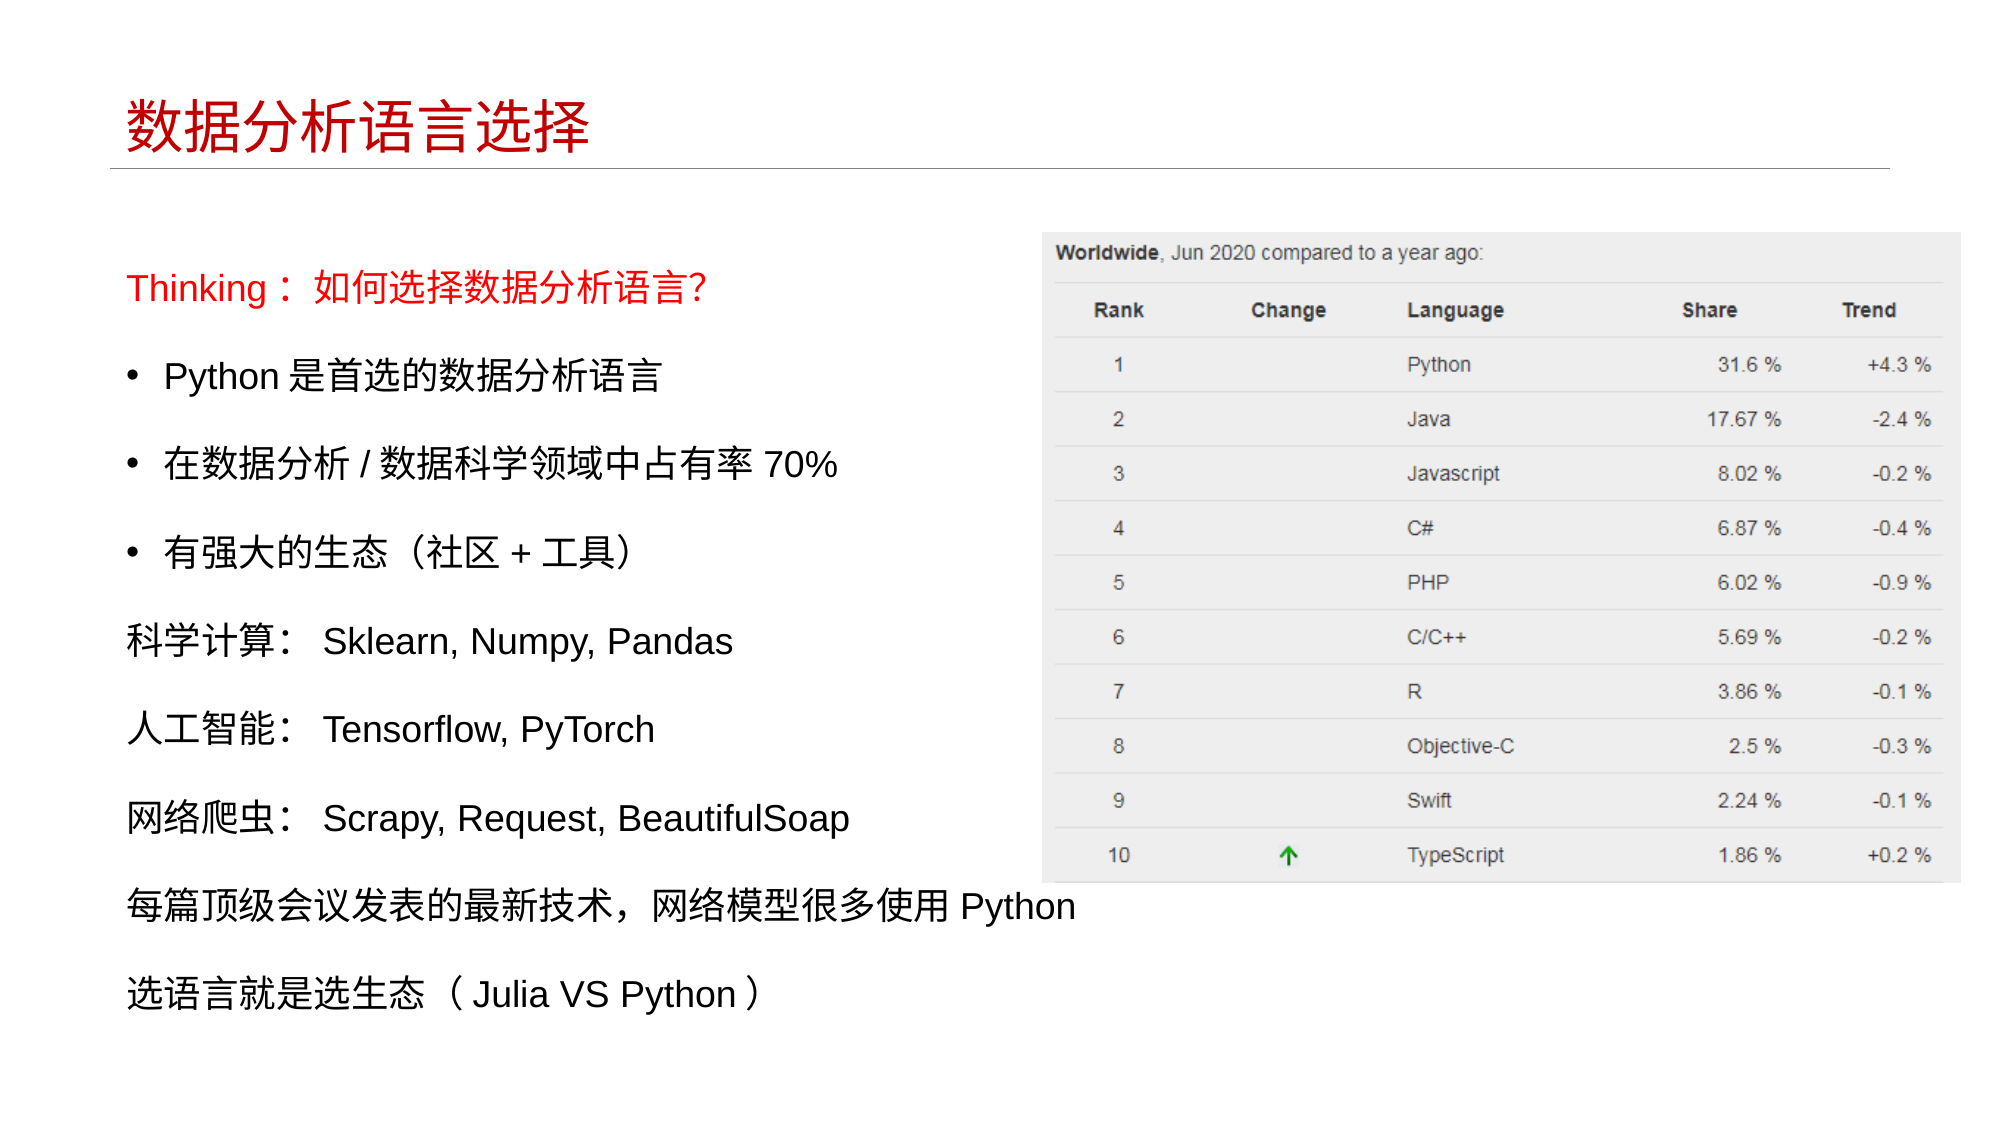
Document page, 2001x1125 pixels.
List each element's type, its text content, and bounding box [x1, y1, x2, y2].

title 数据分析语言选择 [109, 0, 1890, 169]
picture [1042, 232, 1961, 883]
text_box Thinking：如何选择数据分析语言？ Python是首选的数据分析语言 在数据分析/数据科学领域中占有率70% 有强大的生态（社区+工具） 科学计算：Sklearn, Numpy, Pandas 人工智能：Tensorflow, PyTorch 网络爬虫：Scrapy, Request, BeautifulSoap 每篇顶级会议发表的最新技术，网络模型很多使用Python 选语言就是选生态（Julia VS Python） [118, 233, 1765, 886]
